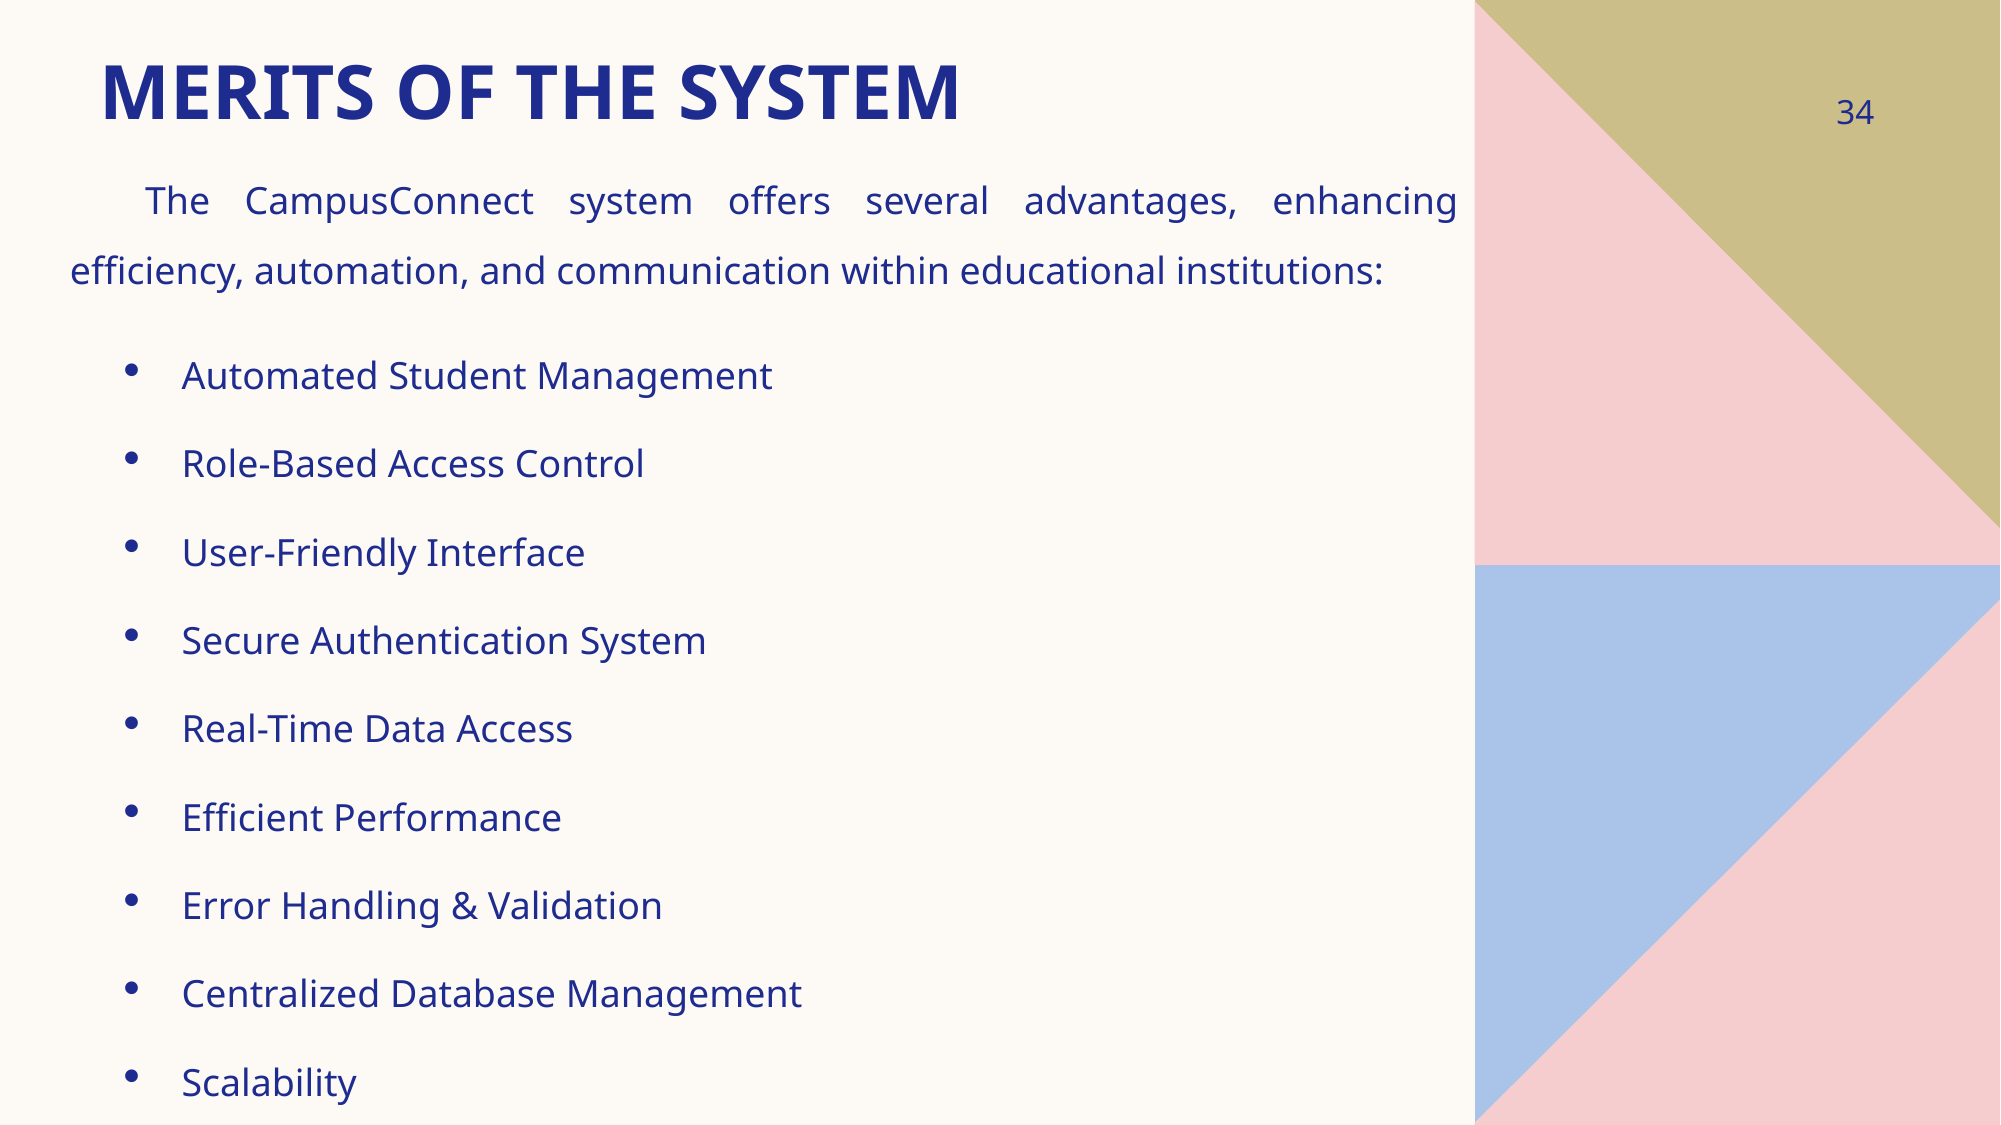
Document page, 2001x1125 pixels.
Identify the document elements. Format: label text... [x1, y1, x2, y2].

list The CampusConnect system offers several advantages, enhancing efficiency, automation, and communication within educational institutions: Automated Student Management Role-Based Access Control User-Friendly Interface Secure Authentication System Real-Time Data Access Efficient Performance Error Handling & Validation Centralized Database Management Scalability [54, 134, 1475, 895]
slide_number 34 [1712, 75, 1875, 153]
title MERITS OF THE SYSTEM [84, 0, 1237, 134]
